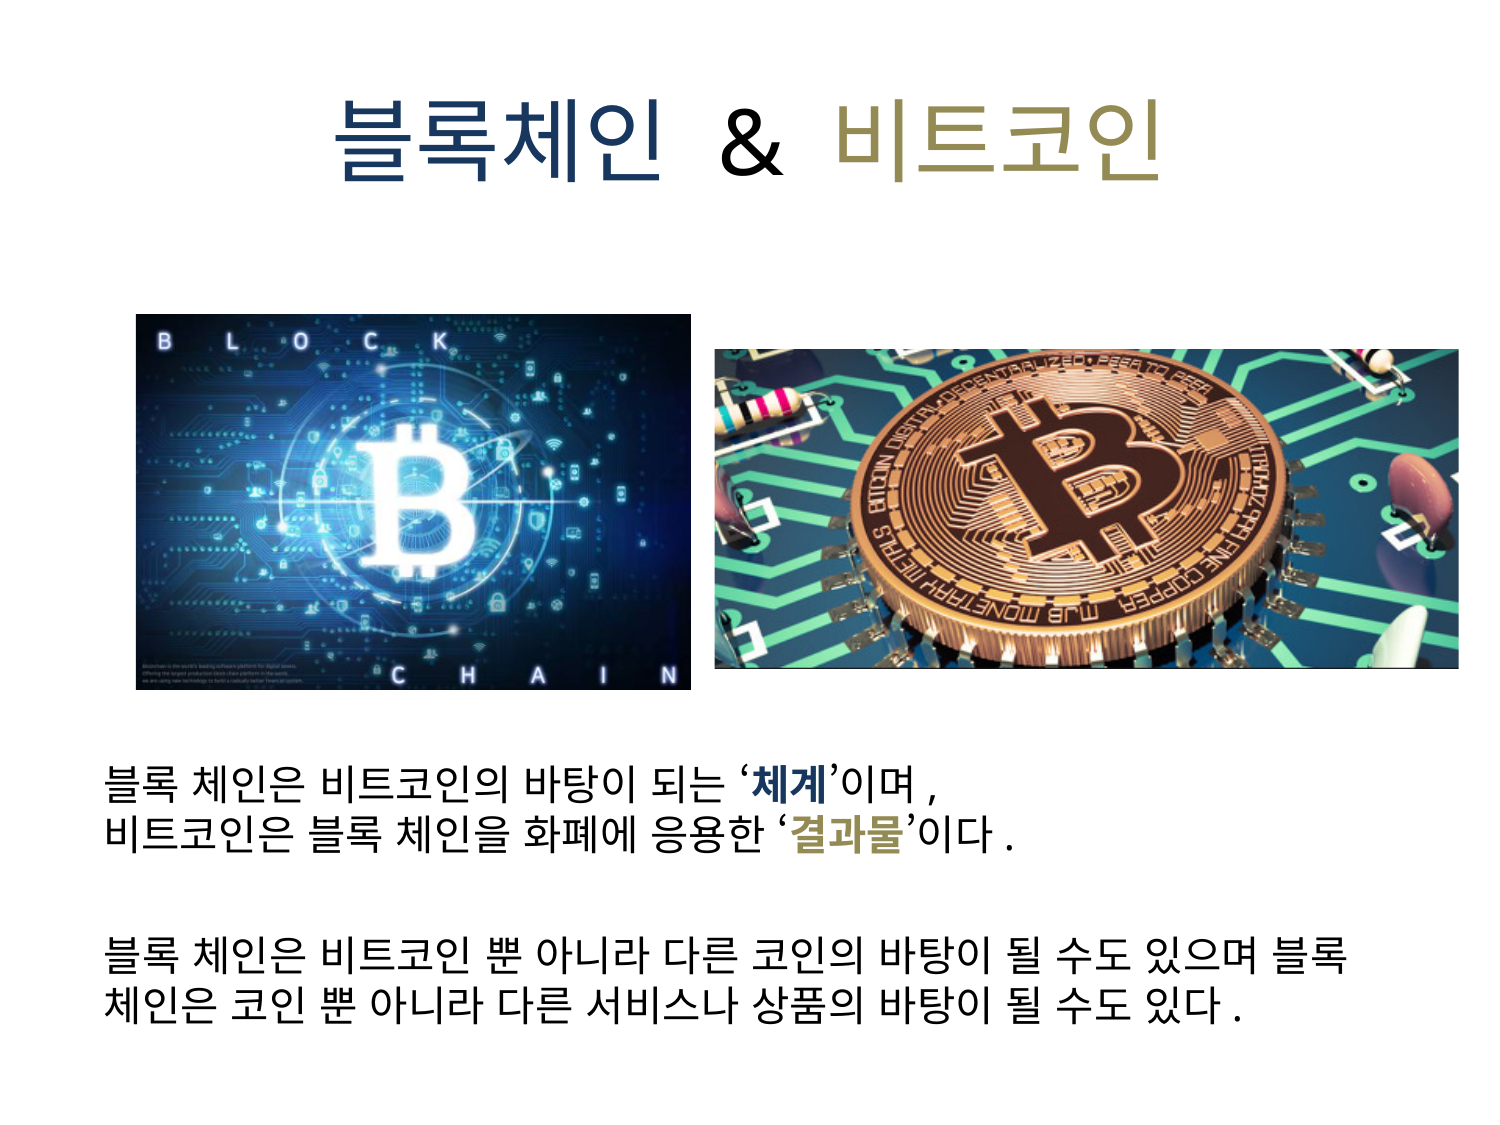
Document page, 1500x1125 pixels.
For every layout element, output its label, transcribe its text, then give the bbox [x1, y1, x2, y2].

picture [714, 349, 1459, 670]
picture [135, 314, 692, 691]
text_box 블록 체인은 비트코인의 바탕이 되는 ‘체계’이며, 비트코인은 블록 체인을 화폐에 응용한 ‘결과물’이다. [88, 751, 1388, 867]
title 블록체인 & 비트코인 [75, 45, 1425, 233]
text_box 블록 체인은 비트코인 뿐 아니라 다른 코인의 바탕이 될 수도 있으며 블록 체인은 코인 뿐 아니라 다른 서비스나 상품의 바탕이 될 수도 있다. [88, 881, 1439, 1078]
